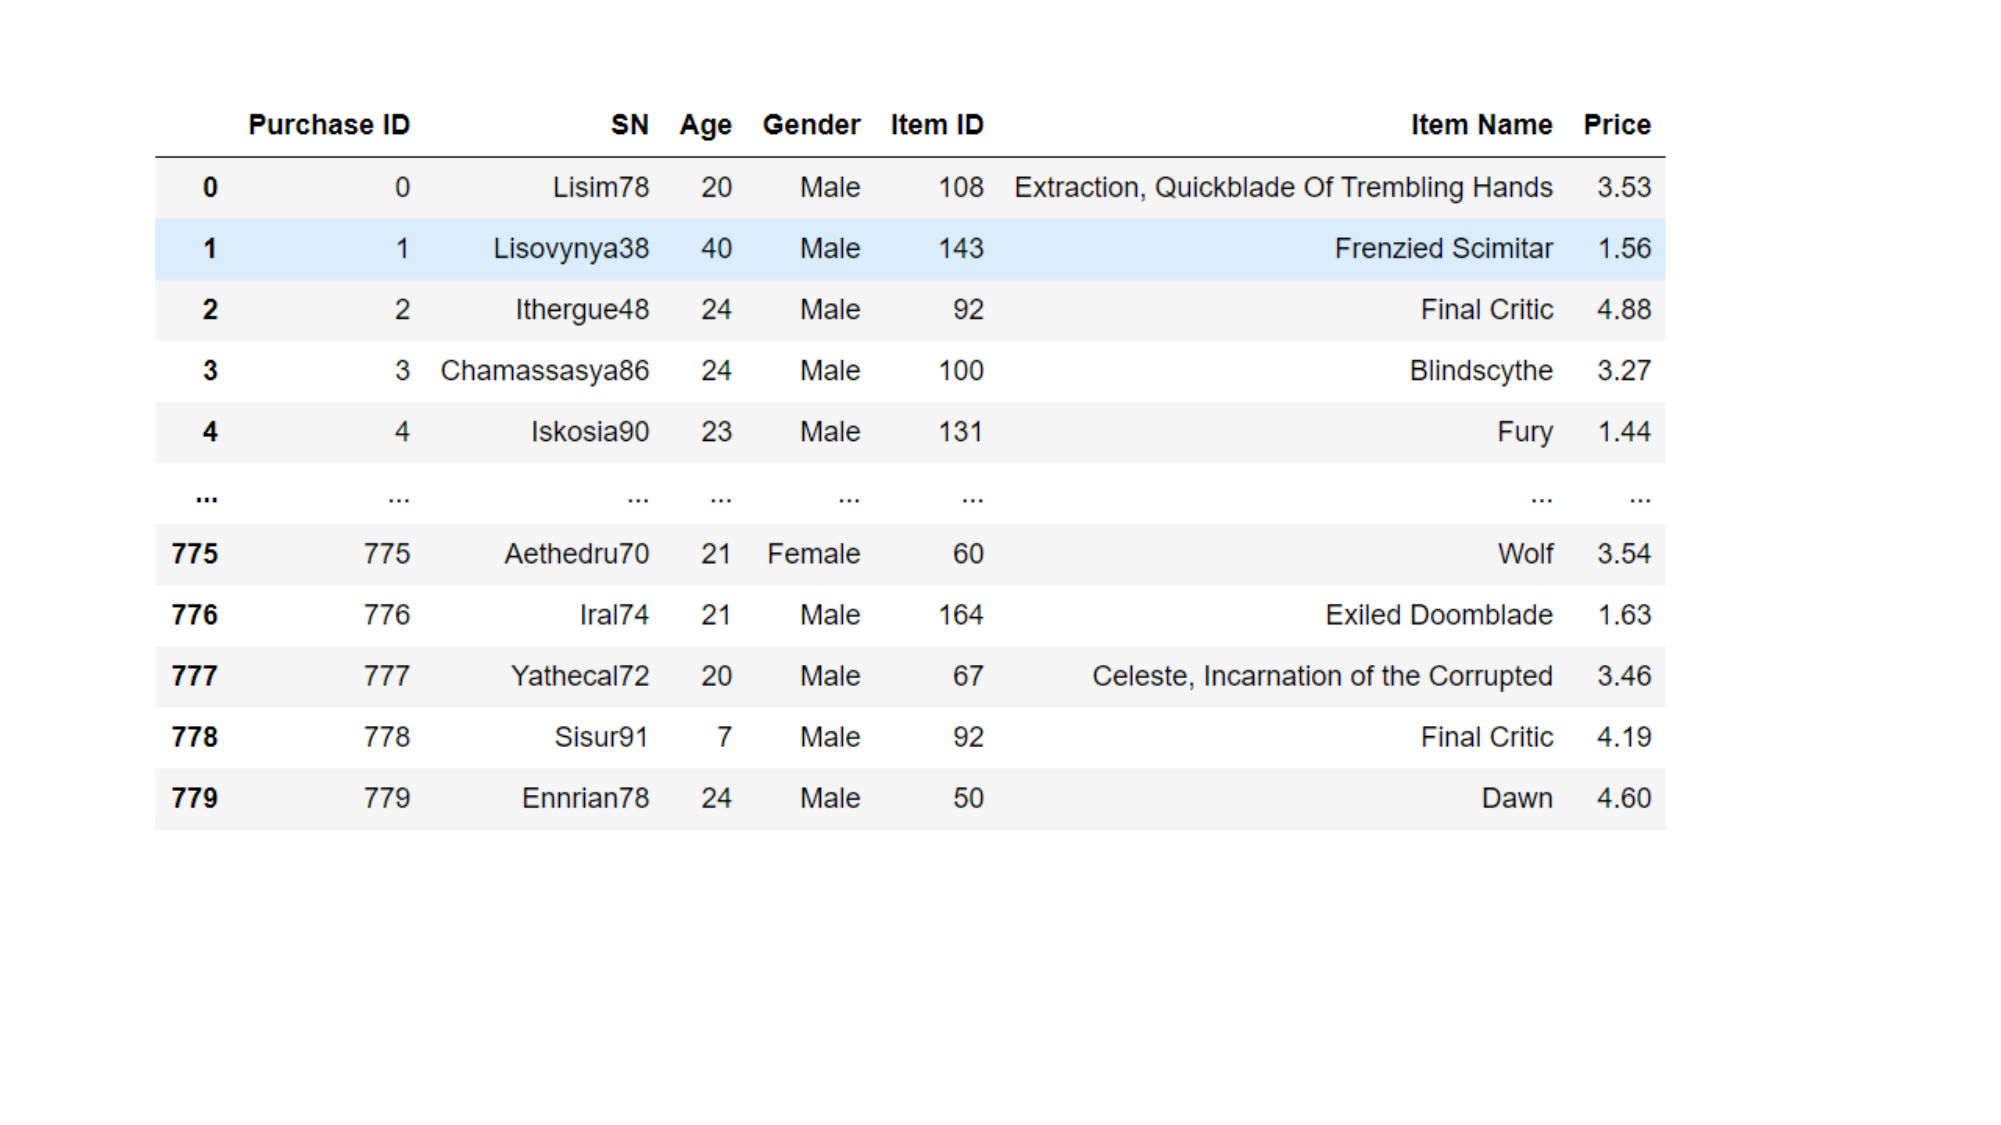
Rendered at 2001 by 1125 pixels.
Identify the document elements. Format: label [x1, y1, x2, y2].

picture [154, 97, 1669, 830]
